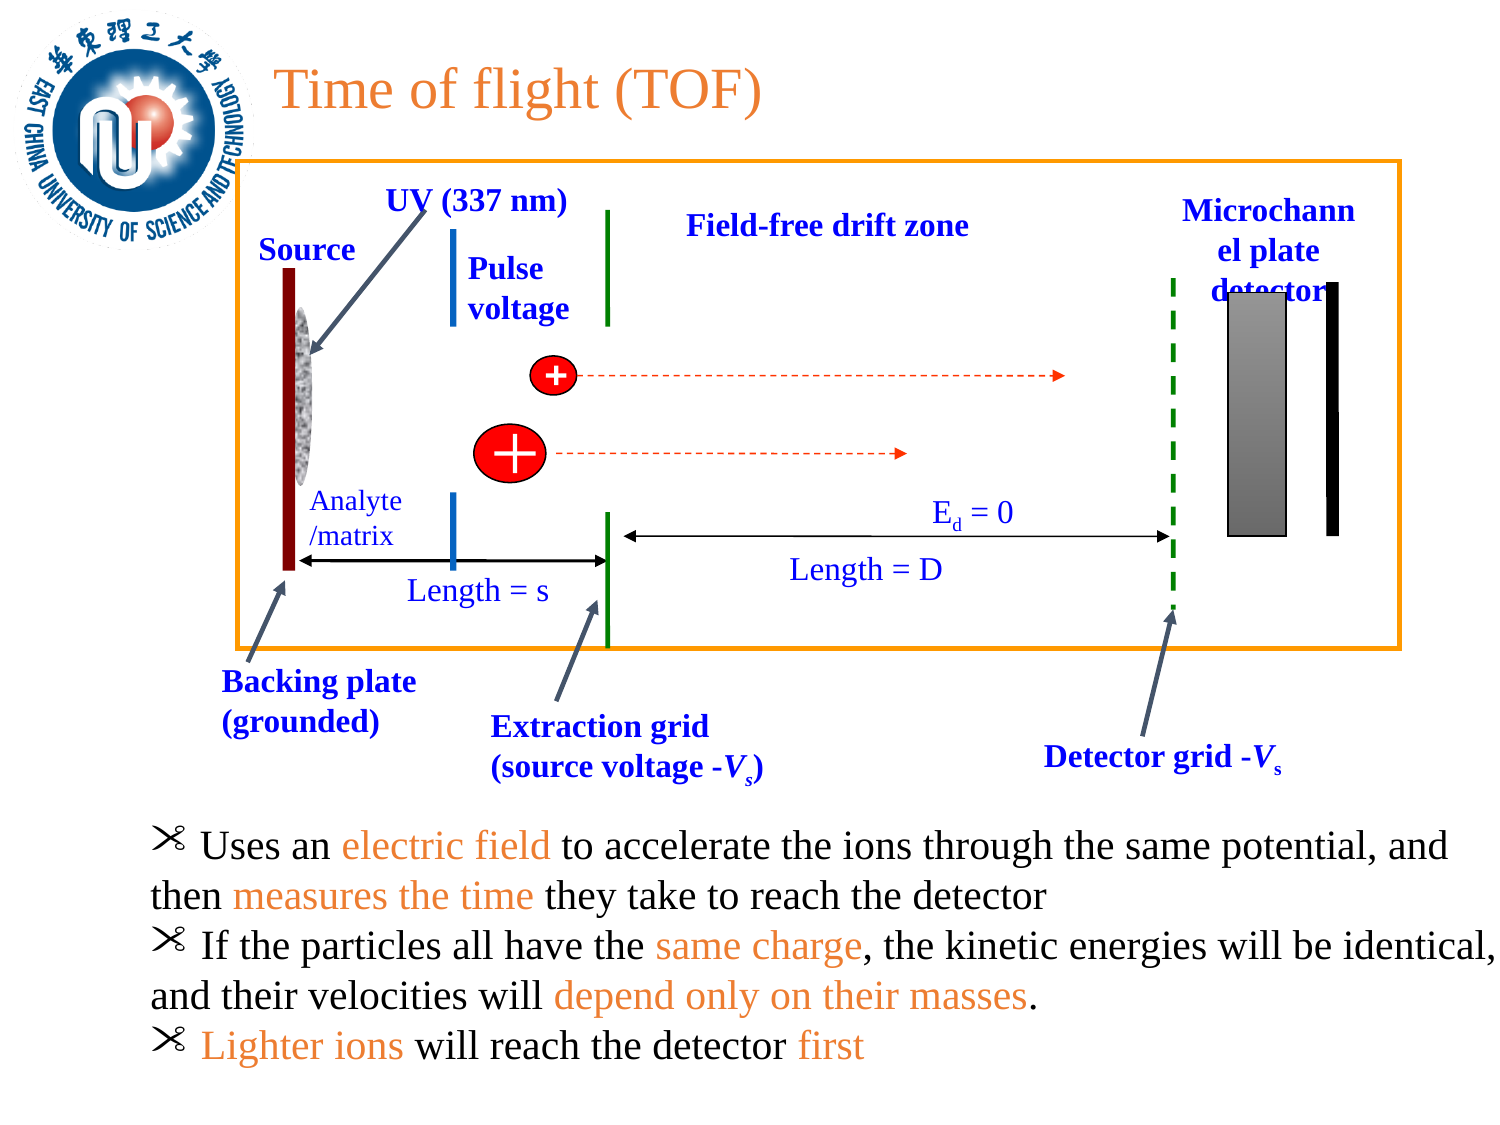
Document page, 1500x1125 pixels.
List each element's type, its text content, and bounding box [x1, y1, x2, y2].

text_box Uses an electric field to accelerate the ions through the same potential, and then measures the time they take to reach the detector If the particles all have the same charge, the kinetic energies will be identical, and their velocities will depend only on their masses. Lighter ions will reach the detector first [135, 810, 1500, 1076]
title Time of flight (TOF) [258, 42, 1500, 128]
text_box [206, 160, 1400, 822]
picture [13, 9, 254, 250]
